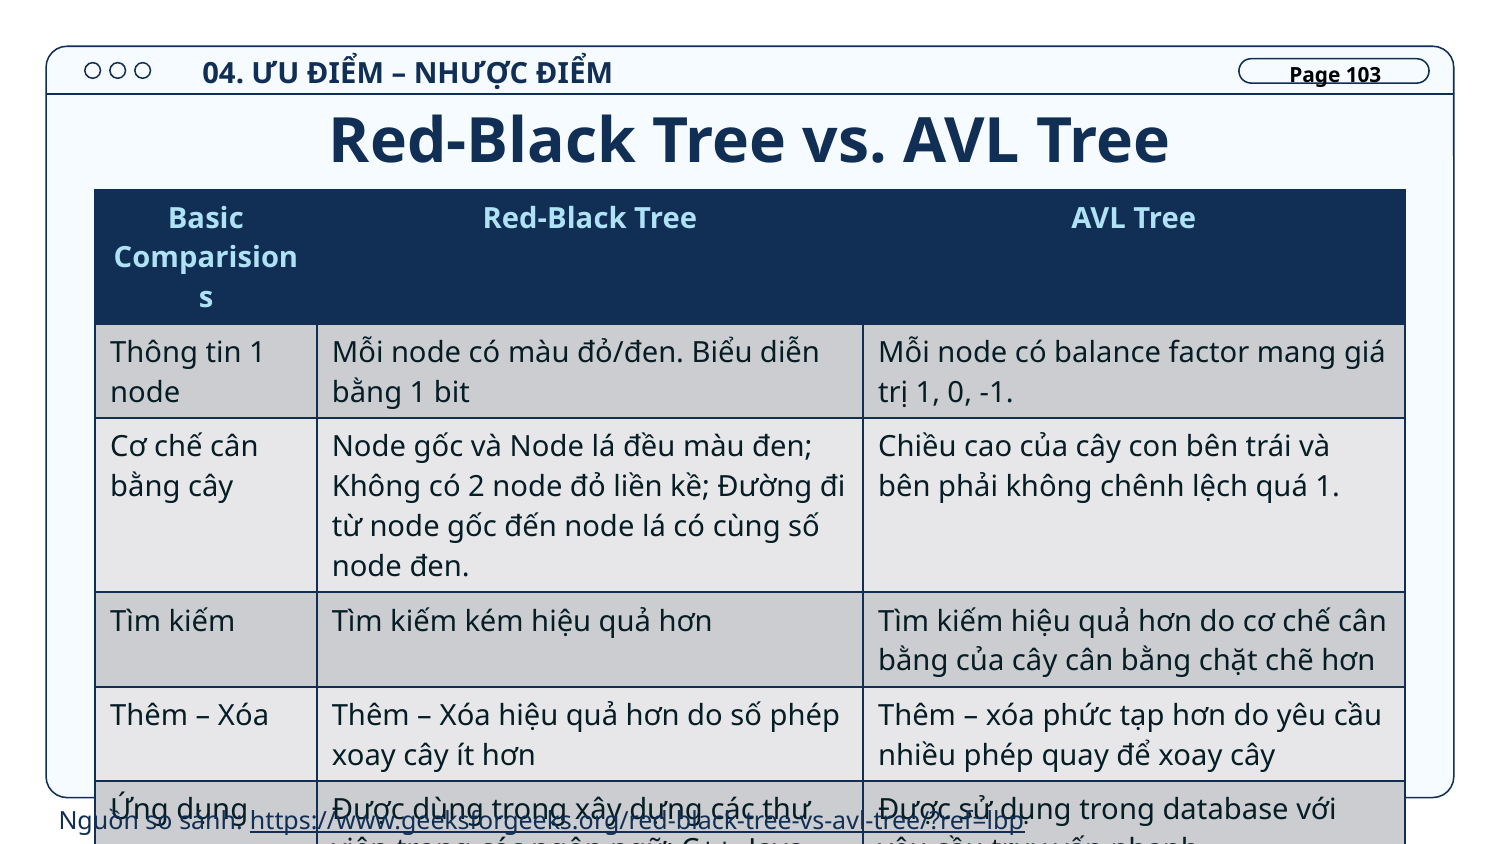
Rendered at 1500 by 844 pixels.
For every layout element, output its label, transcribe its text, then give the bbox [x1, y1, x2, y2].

subtitle Nguồn so sánh: https://www.geeksforgeeks.org/red-black-tree-vs-avl-tree/?ref=lbp [43, 784, 1415, 844]
table_cell Chiều cao của cây con bên trái và bên phải không chênh lệch quá 1. [864, 419, 1404, 591]
table_cell Tìm kiếm hiệu quả hơn do cơ chế cân bằng của cây cân bằng chặt chẽ hơn [864, 593, 1404, 686]
table_cell Mỗi node có màu đỏ/đen. Biểu diễn bằng 1 bit [318, 325, 862, 417]
table_header Red-Black Tree [318, 190, 862, 323]
table_cell Tìm kiếm [96, 593, 316, 686]
title Red-Black Tree vs. AVL Tree [118, 85, 1382, 180]
table_cell Thêm – Xóa hiệu quả hơn do số phép xoay cây ít hơn [318, 688, 862, 780]
table_cell Thêm – xóa phức tạp hơn do yêu cầu nhiều phép quay để xoay cây [864, 688, 1404, 780]
table_cell Thêm – Xóa [96, 688, 316, 780]
table_header AVL Tree [864, 190, 1404, 323]
table_cell Cơ chế cân bằng cây [96, 419, 316, 591]
table_cell Node gốc và Node lá đều màu đen; Không có 2 node đỏ liền kề; Đường đi từ node gốc đến node lá có cùng số node đen. [318, 419, 862, 591]
text_box Page 103 [1274, 53, 1398, 94]
table_cell Mỗi node có balance factor mang giá trị 1, 0, -1. [864, 325, 1404, 417]
text_box 04. ƯU ĐIỂM – NHƯỢC ĐIỂM [160, 39, 656, 109]
table_cell Thông tin 1 node [96, 325, 316, 417]
table_header Basic Comparisions [96, 190, 316, 323]
table_cell Tìm kiếm kém hiệu quả hơn [318, 593, 862, 686]
